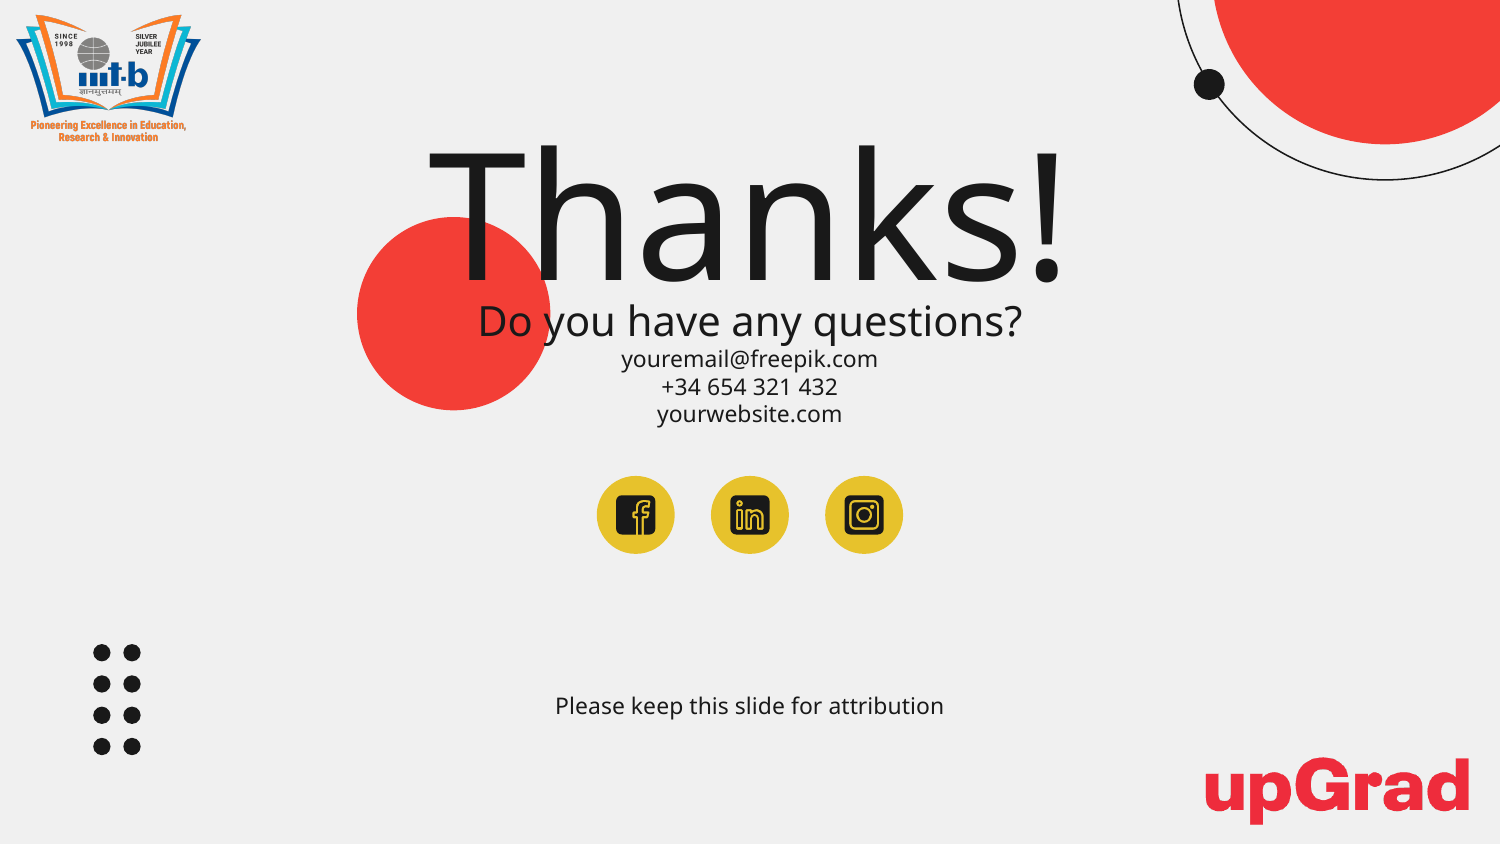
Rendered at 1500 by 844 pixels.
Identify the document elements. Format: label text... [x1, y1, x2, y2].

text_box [824, 475, 904, 555]
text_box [61, 675, 173, 724]
text_box [357, 245, 542, 382]
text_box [710, 475, 790, 555]
subtitle Do you have any questions? youremail@freepik.com +34 654 321 432 yourwebsite.com [385, 274, 1115, 448]
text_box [596, 475, 675, 555]
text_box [1095, 0, 1500, 260]
picture [0, 1, 217, 155]
title Thanks! [385, 88, 1091, 263]
picture [1161, 615, 1500, 844]
text_box Please keep this slide for attribution [409, 676, 1091, 720]
